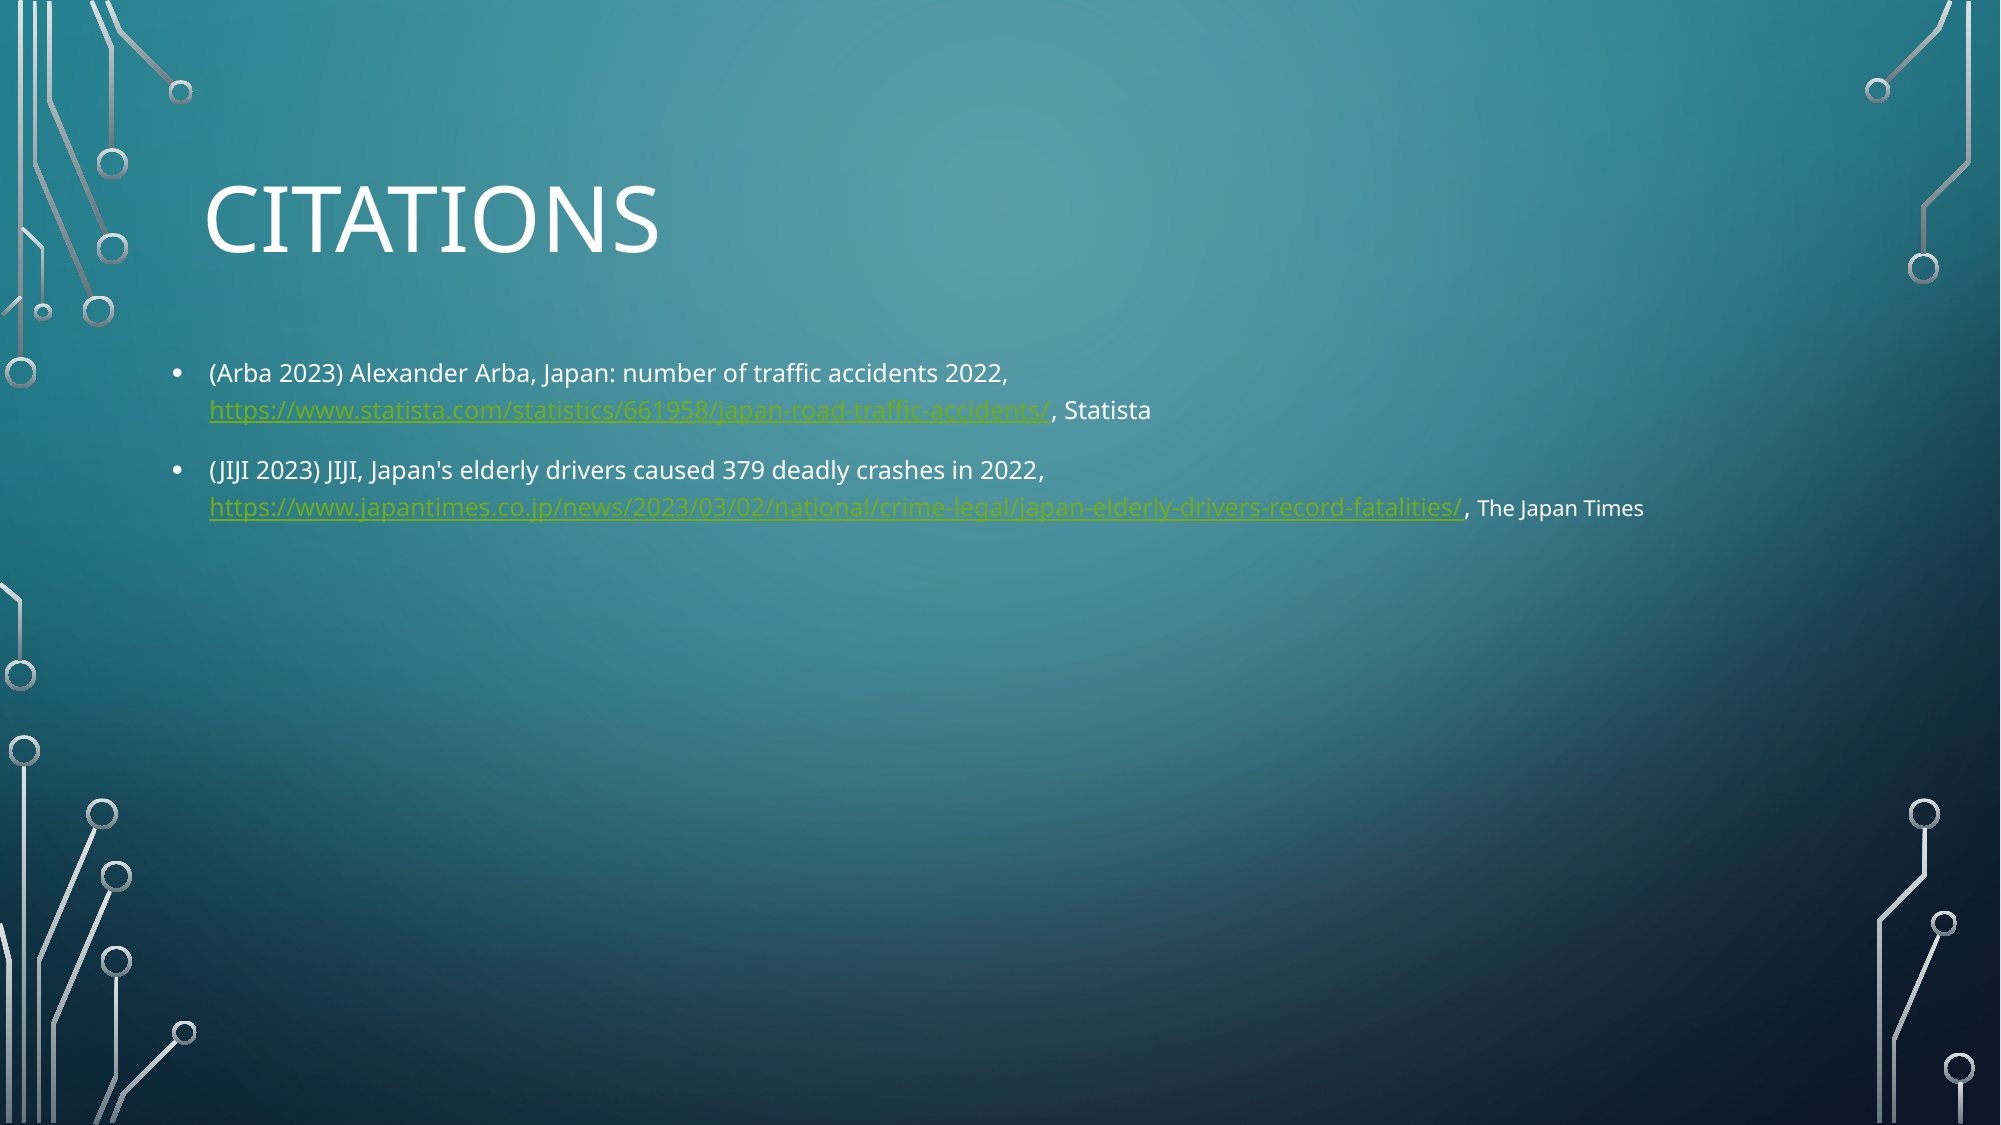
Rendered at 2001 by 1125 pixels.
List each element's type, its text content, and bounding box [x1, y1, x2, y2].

title Citations [187, 101, 1813, 344]
list (Arba 2023) Alexander Arba, Japan: number of traffic accidents 2022, https://www.statista.com/statistics/661958/japan-road-traffic-accidents/, Statista (JIJI 2023) JIJI, Japan's elderly drivers caused 379 deadly crashes in 2022, https://www.japantimes.co.jp/news/2023/03/02/national/crime-legal/japan-elderly-drivers-record-fatalities/, The Japan Times [156, 343, 1782, 925]
